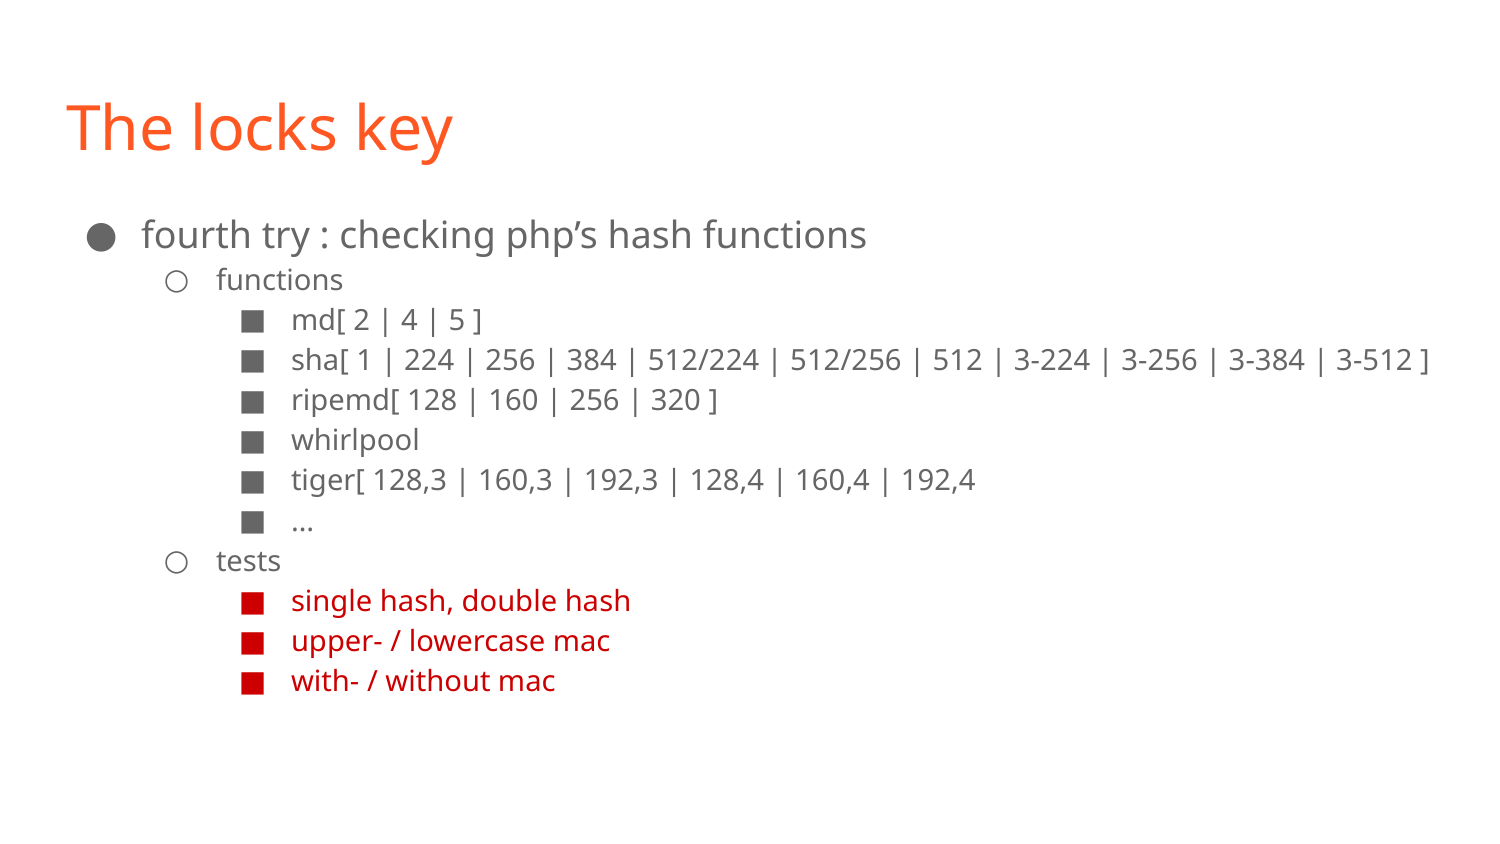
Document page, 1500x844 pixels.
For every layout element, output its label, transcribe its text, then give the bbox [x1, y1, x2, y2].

title The locks key [51, 72, 1449, 167]
list fourth try : checking php’s hash functions functions md[ 2 | 4 | 5 ] sha[ 1 | 224 | 256 | 384 | 512/224 | 512/256 | 512 | 3-224 | 3-256 | 3-384 | 3-512 ] ripemd[ 128 | 160 | 256 | 320 ] whirlpool tiger[ 128,3 | 160,3 | 192,3 | 128,4 | 160,4 | 192,4 … tests single hash, double hash upper- / lowercase mac with- / without mac [51, 189, 1449, 750]
